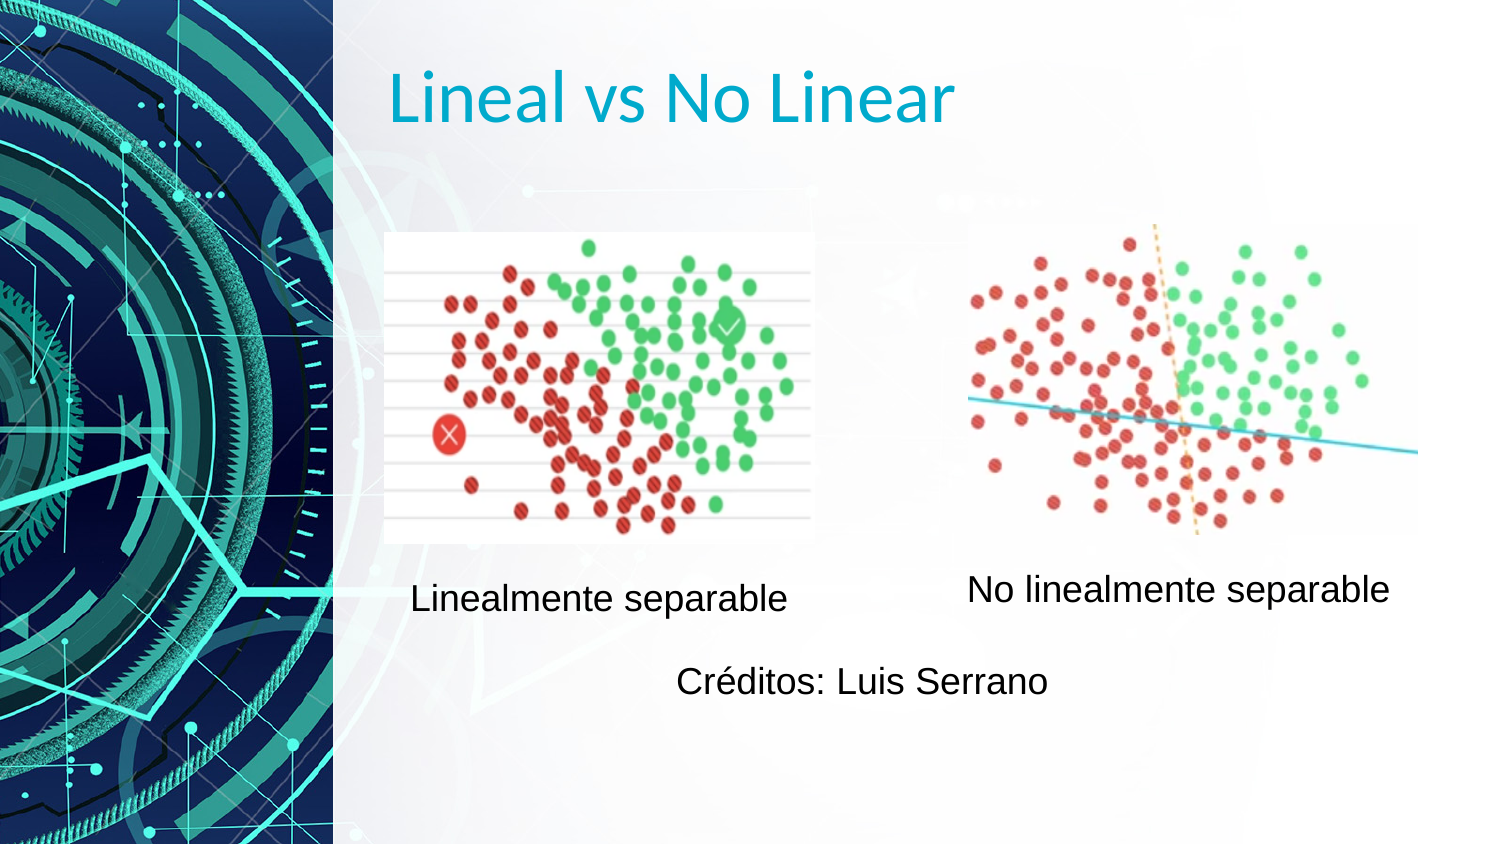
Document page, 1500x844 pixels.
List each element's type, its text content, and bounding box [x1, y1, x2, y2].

text_box Linealmente separable [395, 566, 804, 624]
picture [0, 0, 1500, 844]
text_box No linealmente separable [952, 557, 1406, 615]
text_box Lineal vs No Linear [374, 46, 1376, 140]
text_box [374, 171, 1376, 773]
text_box Créditos: Luis Serrano [661, 649, 1064, 707]
